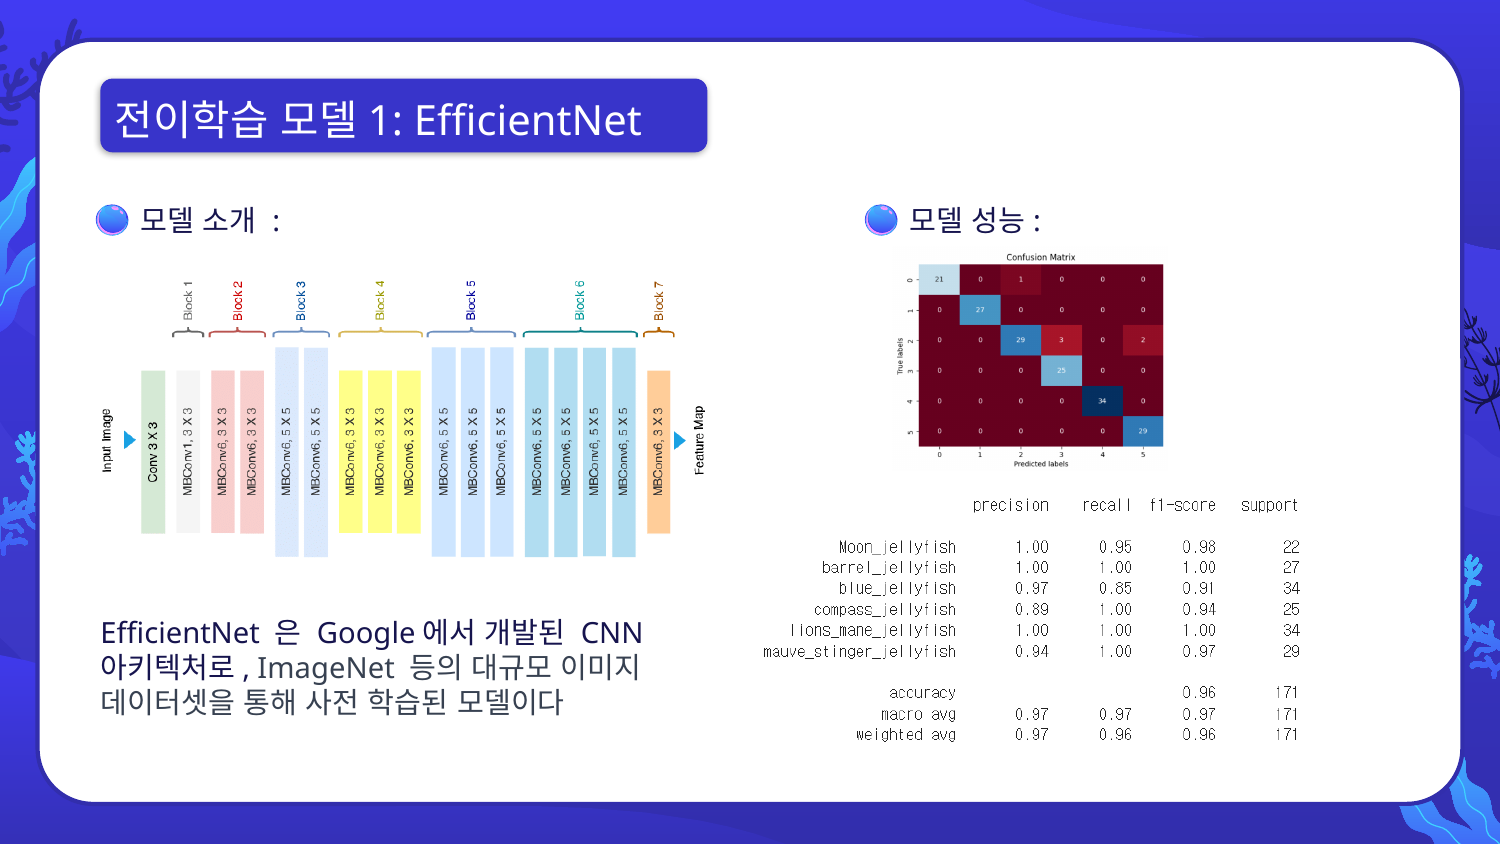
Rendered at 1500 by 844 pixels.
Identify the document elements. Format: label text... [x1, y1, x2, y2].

picture [891, 246, 1168, 472]
text_box EfficientNet 은 Google에서 개발된 CNN 아키텍처로, ImageNet 등의 대규모 이미지 데이터셋을 통해 사전 학습된 모델이다 [85, 606, 695, 727]
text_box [863, 194, 1303, 246]
text_box 전이학습 모델1: EfficientNet [100, 86, 708, 152]
picture [749, 491, 1319, 753]
picture [98, 272, 708, 559]
text_box [102, 152, 705, 156]
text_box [94, 194, 534, 246]
text_box [97, 75, 711, 149]
